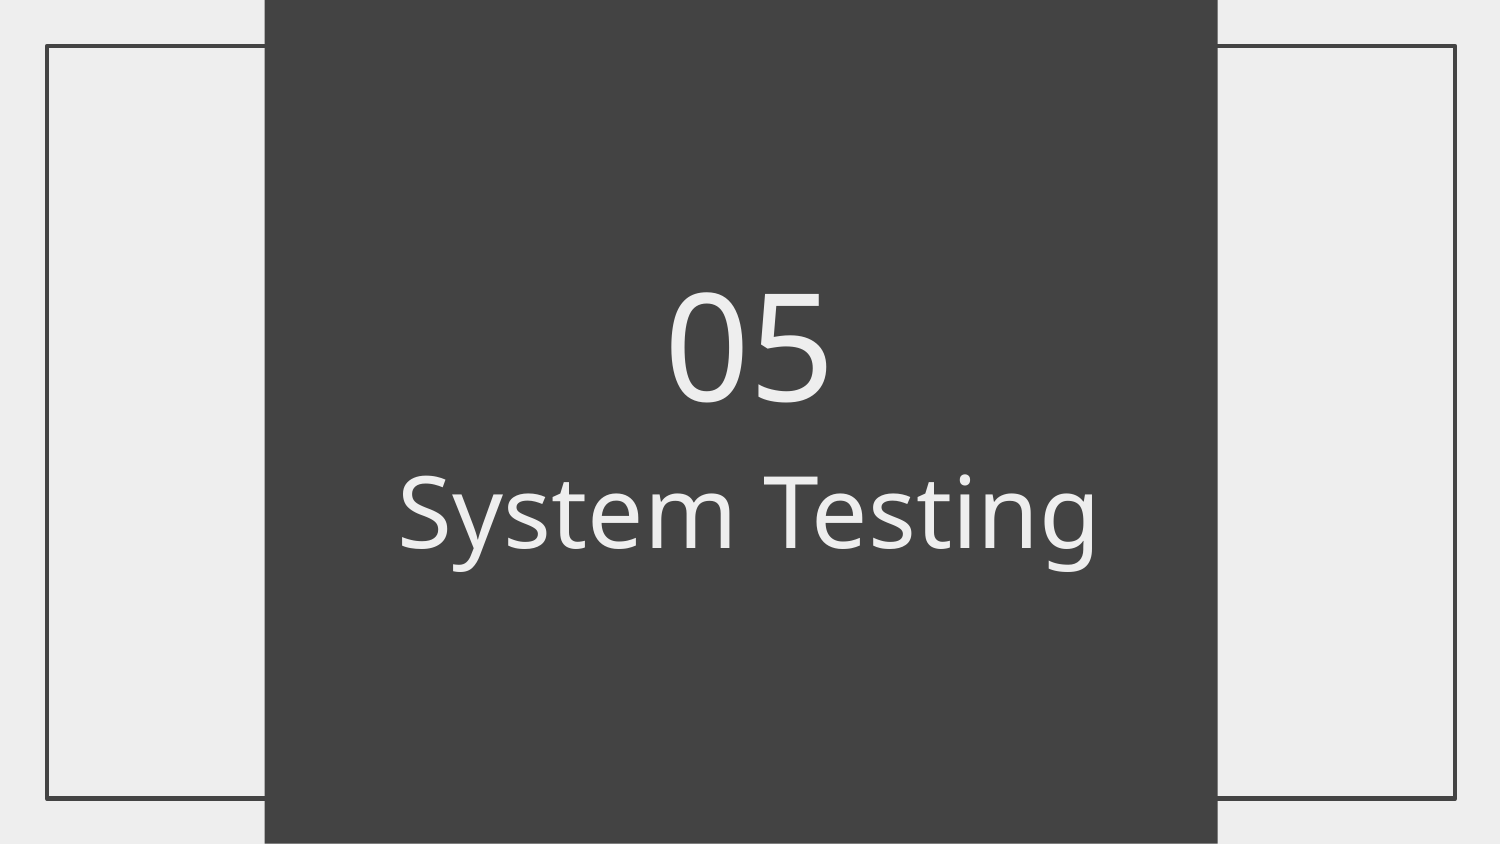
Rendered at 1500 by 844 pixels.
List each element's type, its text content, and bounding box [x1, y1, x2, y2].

title System Testing [51, 439, 1449, 578]
title 05 [460, 256, 1040, 428]
